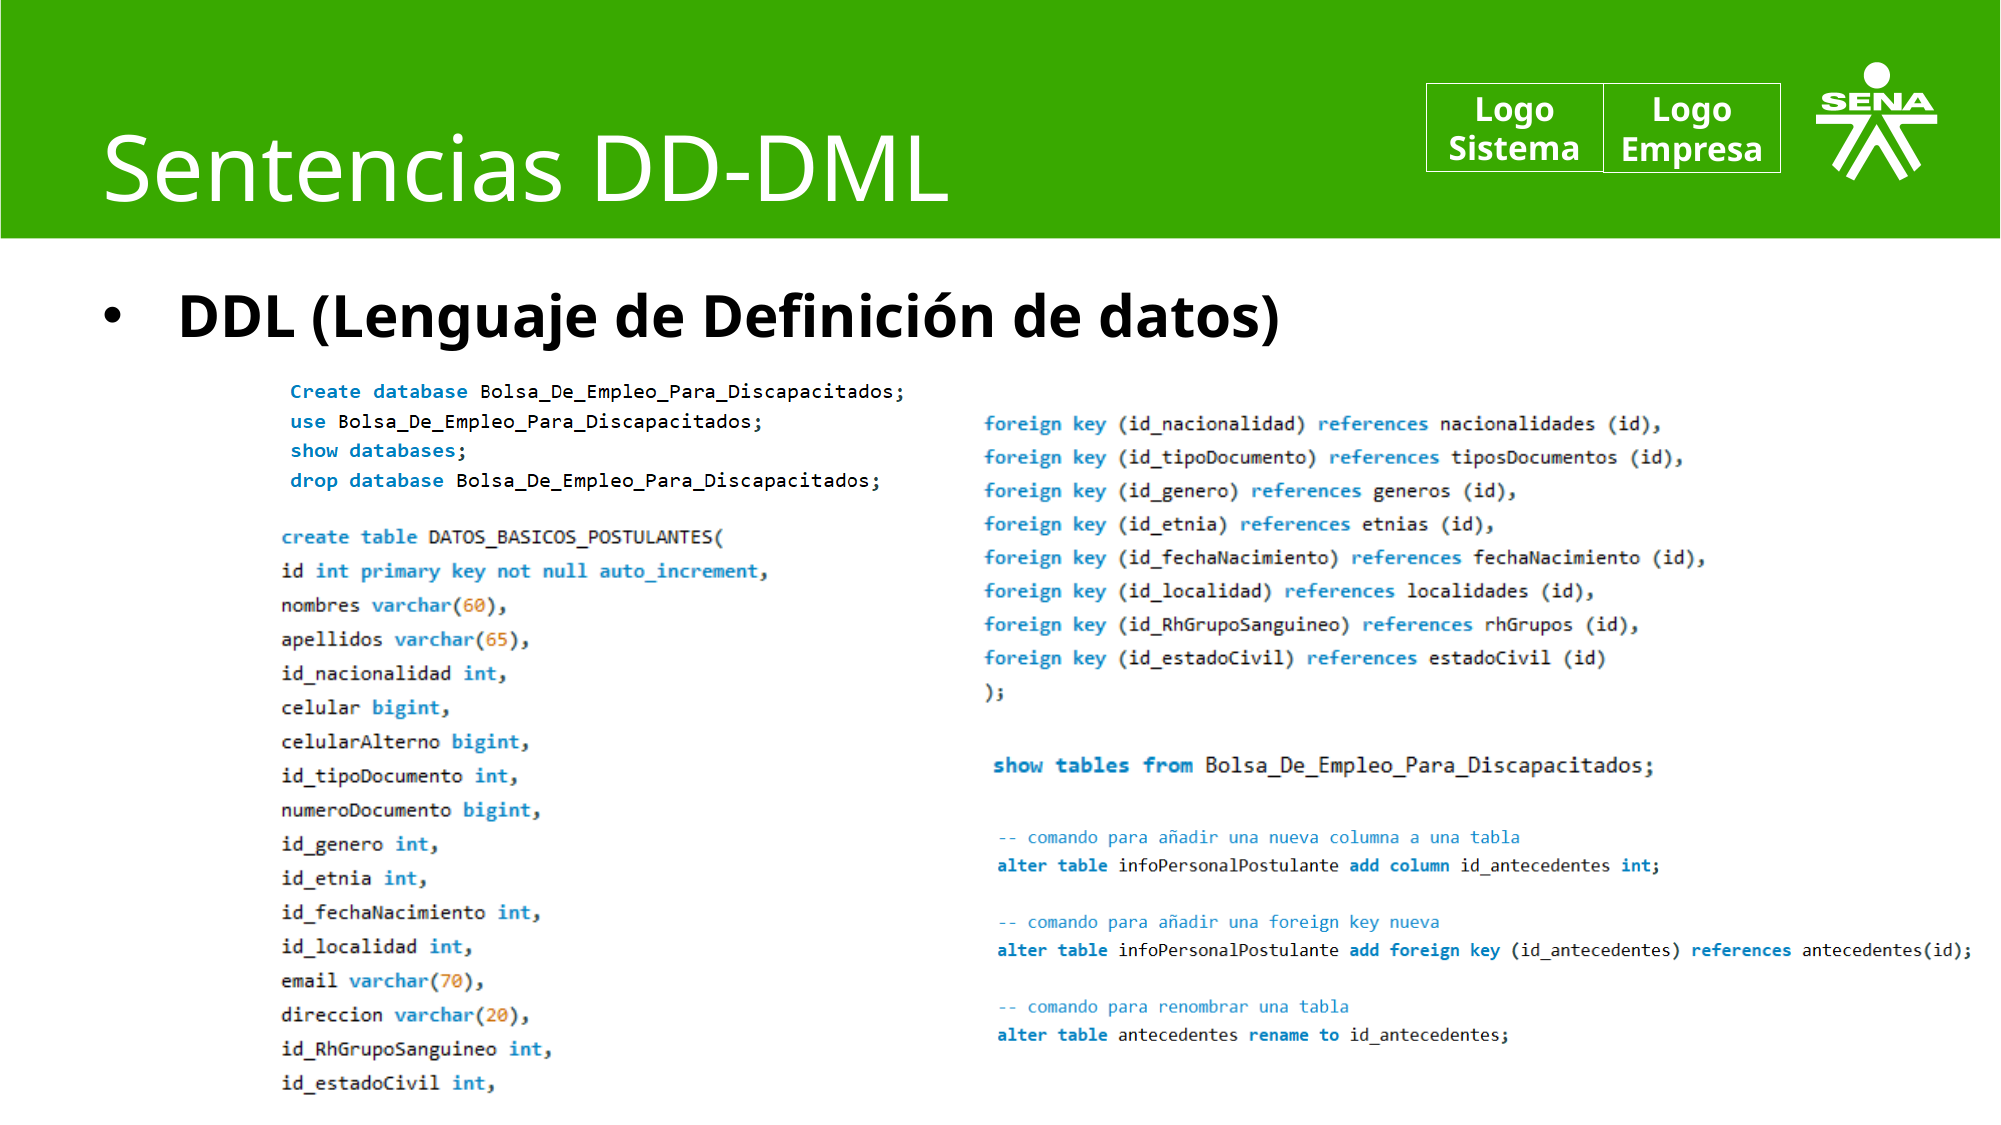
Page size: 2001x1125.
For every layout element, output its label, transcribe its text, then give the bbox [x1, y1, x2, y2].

title Sentencias DD-DML [87, 63, 1813, 281]
text_box Logo Empresa [1603, 83, 1781, 173]
picture [0, 0, 2001, 1125]
text_box Logo Sistema [1426, 83, 1603, 172]
text_box DDL (Lenguaje de Definición de datos) [87, 192, 1584, 357]
